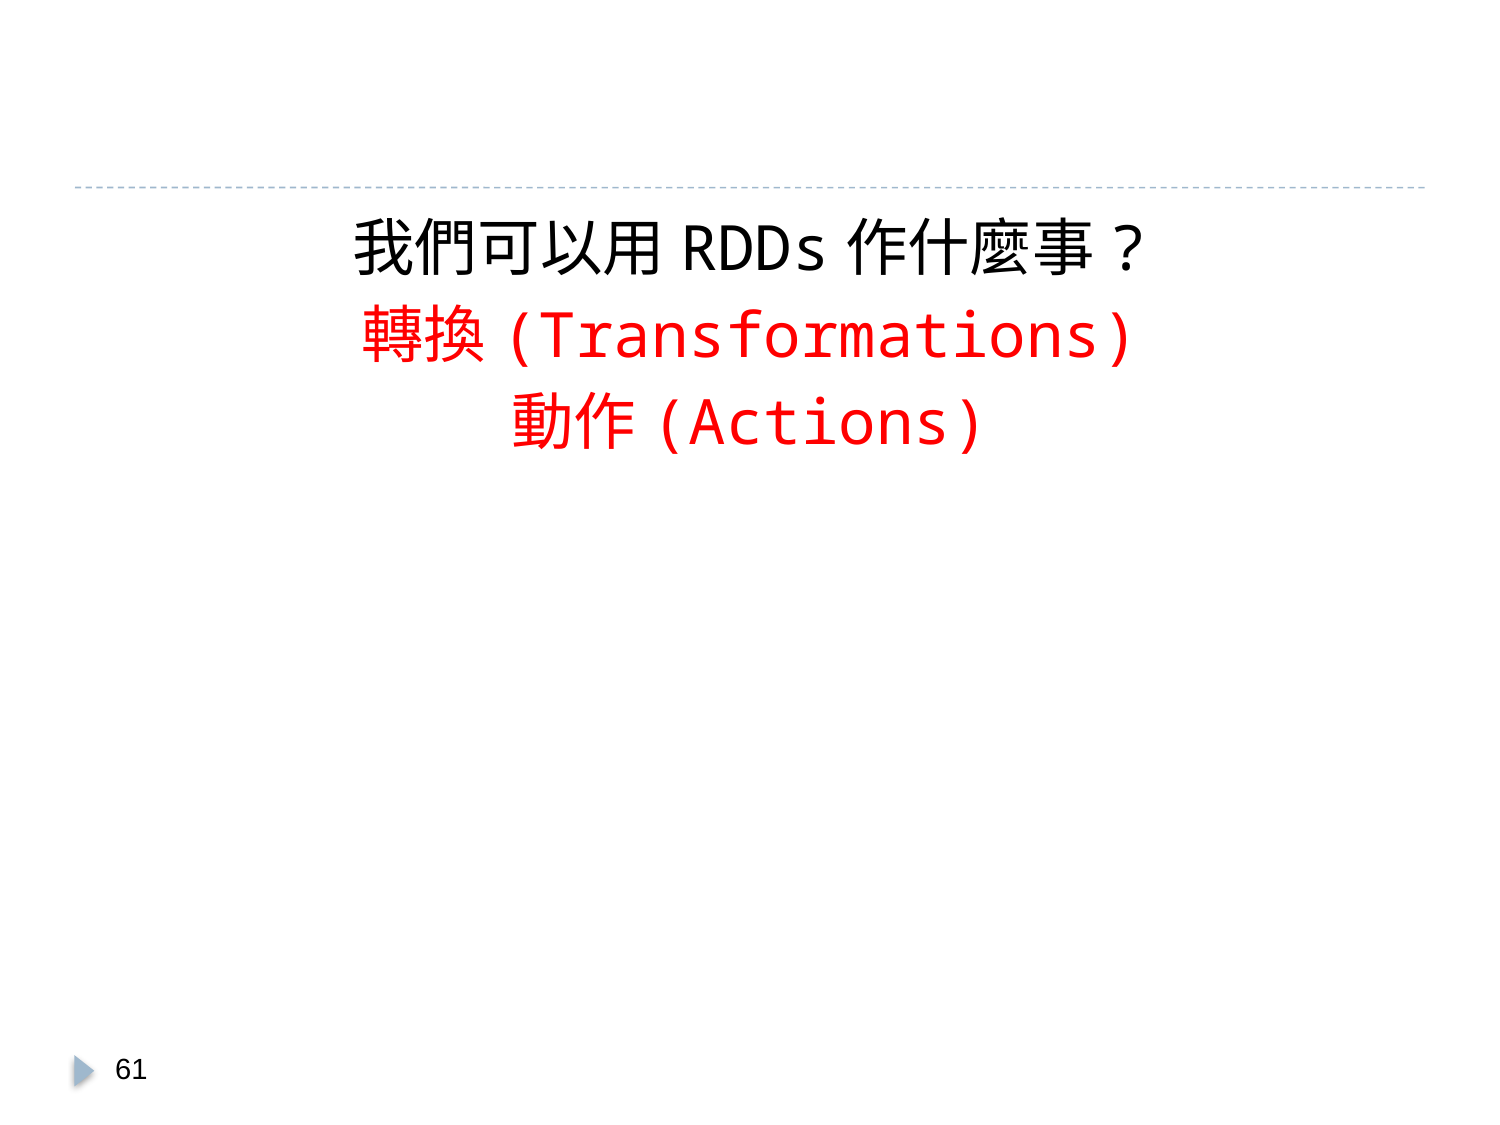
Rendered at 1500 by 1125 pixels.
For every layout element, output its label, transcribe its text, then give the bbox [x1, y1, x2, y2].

list 我們可以用RDDs作什麼事? 轉換(Transformations) 動作(Actions) [75, 200, 1425, 1010]
slide_number 60 [100, 1042, 426, 1103]
